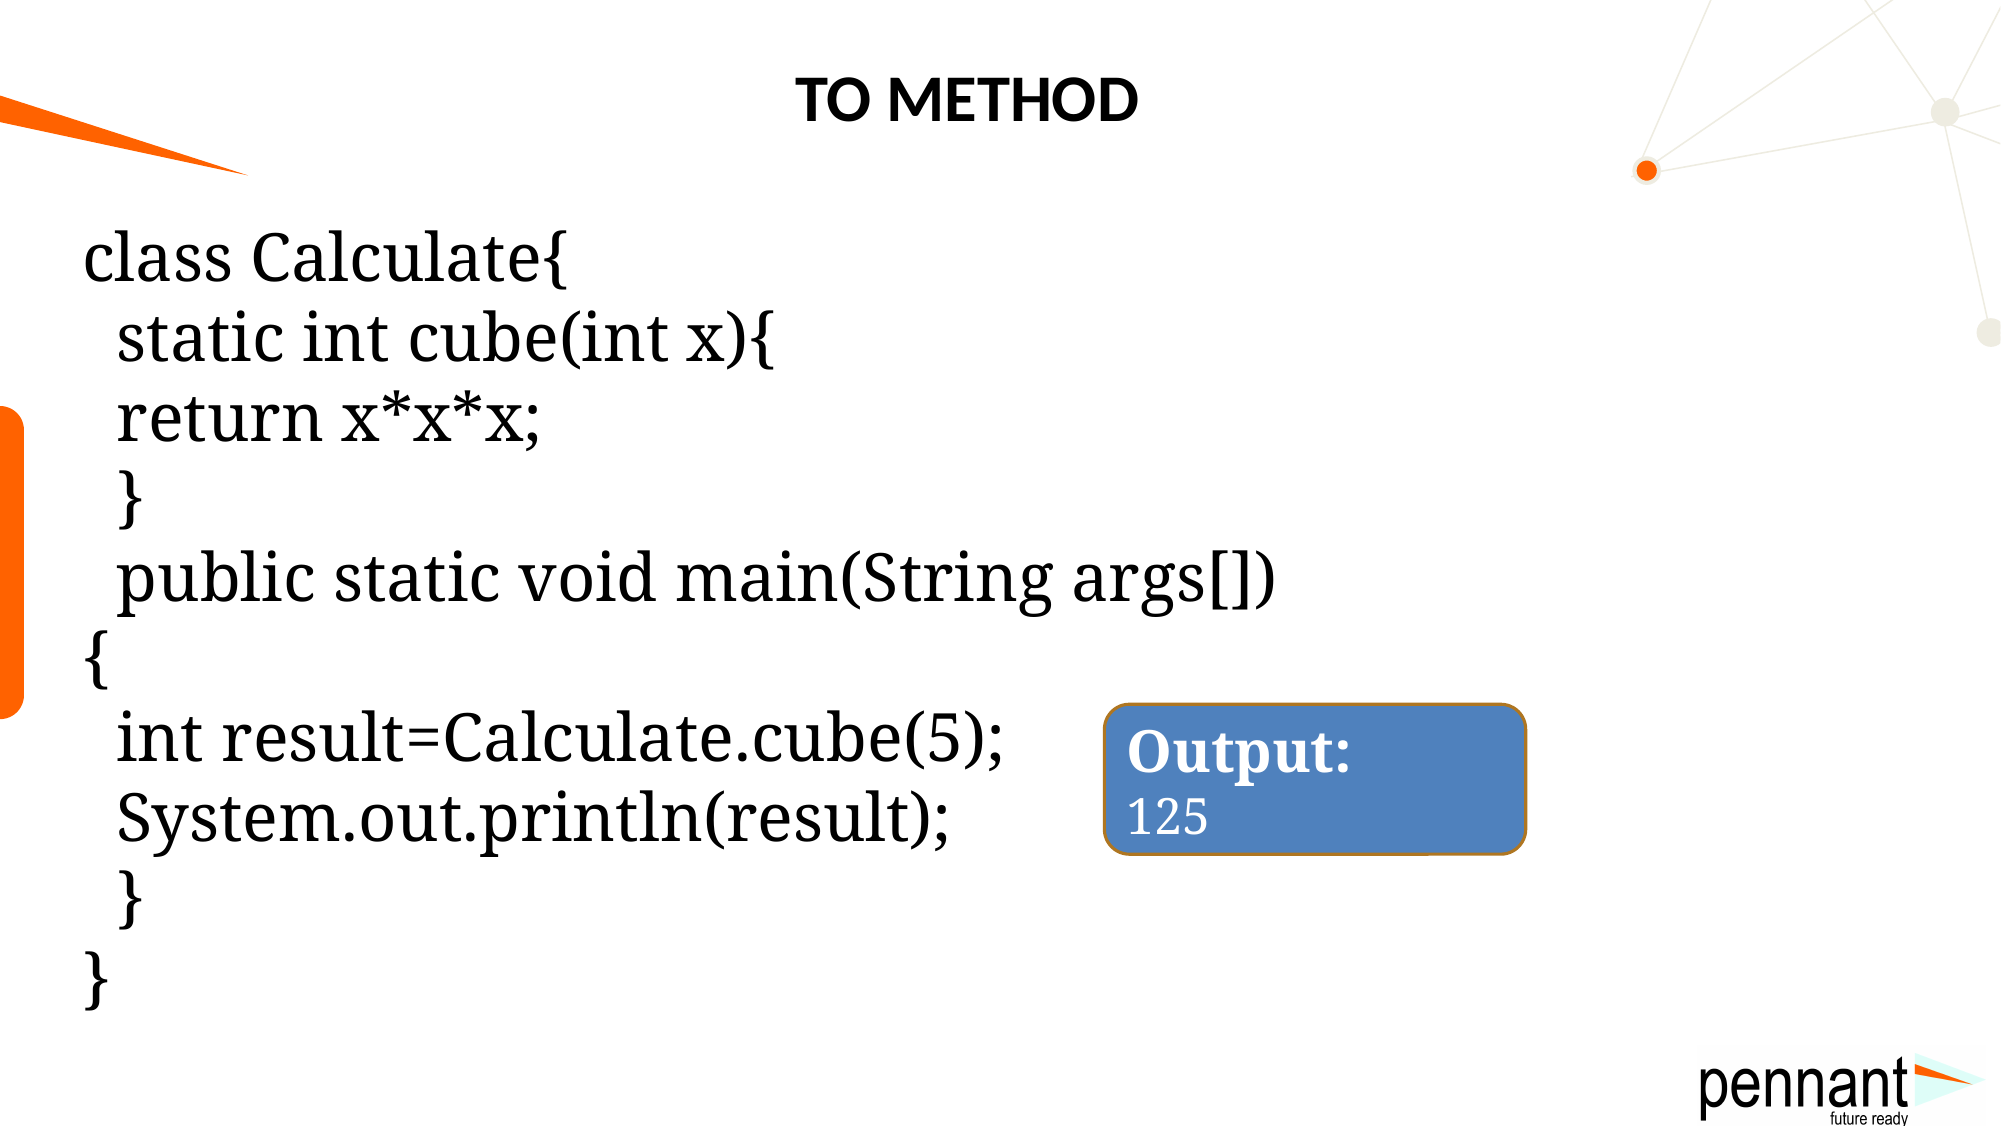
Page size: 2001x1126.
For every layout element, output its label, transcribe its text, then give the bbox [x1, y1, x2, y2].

text_box Output: 125 [1104, 704, 1526, 855]
picture [1697, 1045, 1986, 1126]
list class Calculate{ static int cube(int x){ return x*x*x; } public static void main(String args[]) { int result=Calculate.cube(5); System.out.println(result); } } [67, 207, 1898, 1036]
title TO METHOD [67, 45, 1868, 146]
